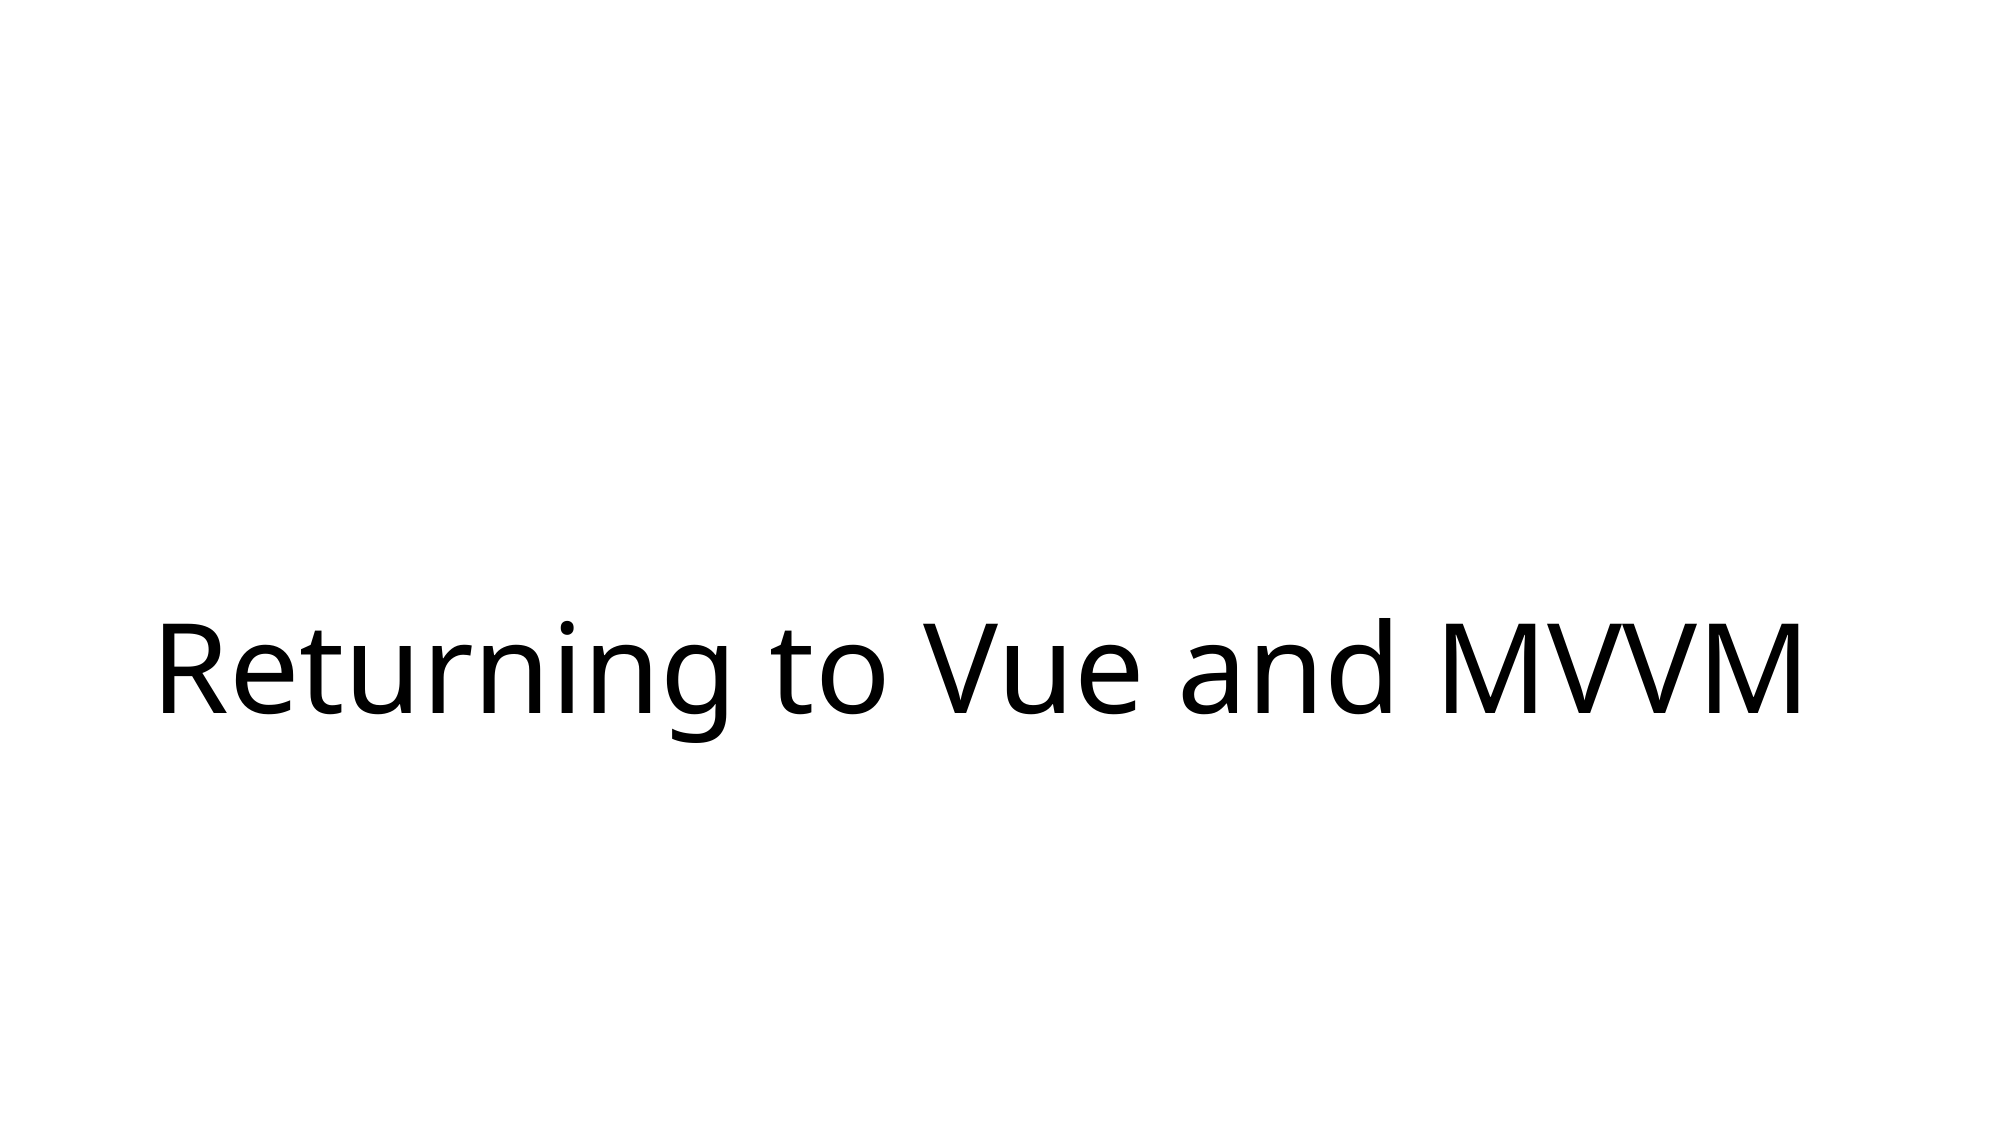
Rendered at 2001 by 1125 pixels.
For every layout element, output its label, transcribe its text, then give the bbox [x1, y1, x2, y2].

title Returning to Vue and MVVM [136, 280, 1862, 749]
